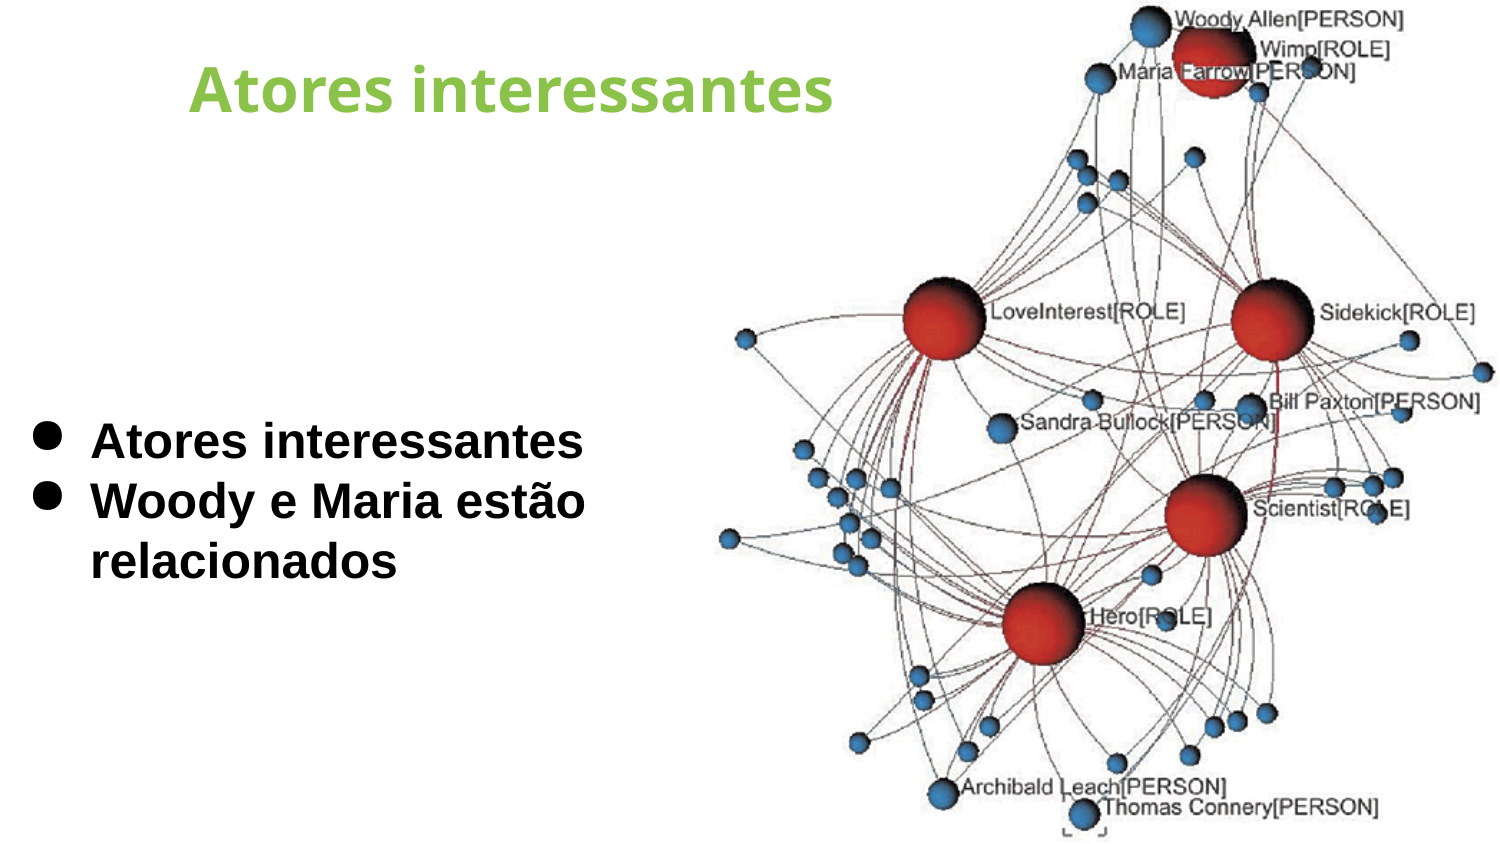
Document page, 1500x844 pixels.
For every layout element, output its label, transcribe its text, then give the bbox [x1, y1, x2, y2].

picture [712, 0, 1500, 844]
text_box Atores interessantes [0, 0, 710, 176]
text_box Atores interessantes Woody e Maria estão relacionados [0, 153, 642, 844]
